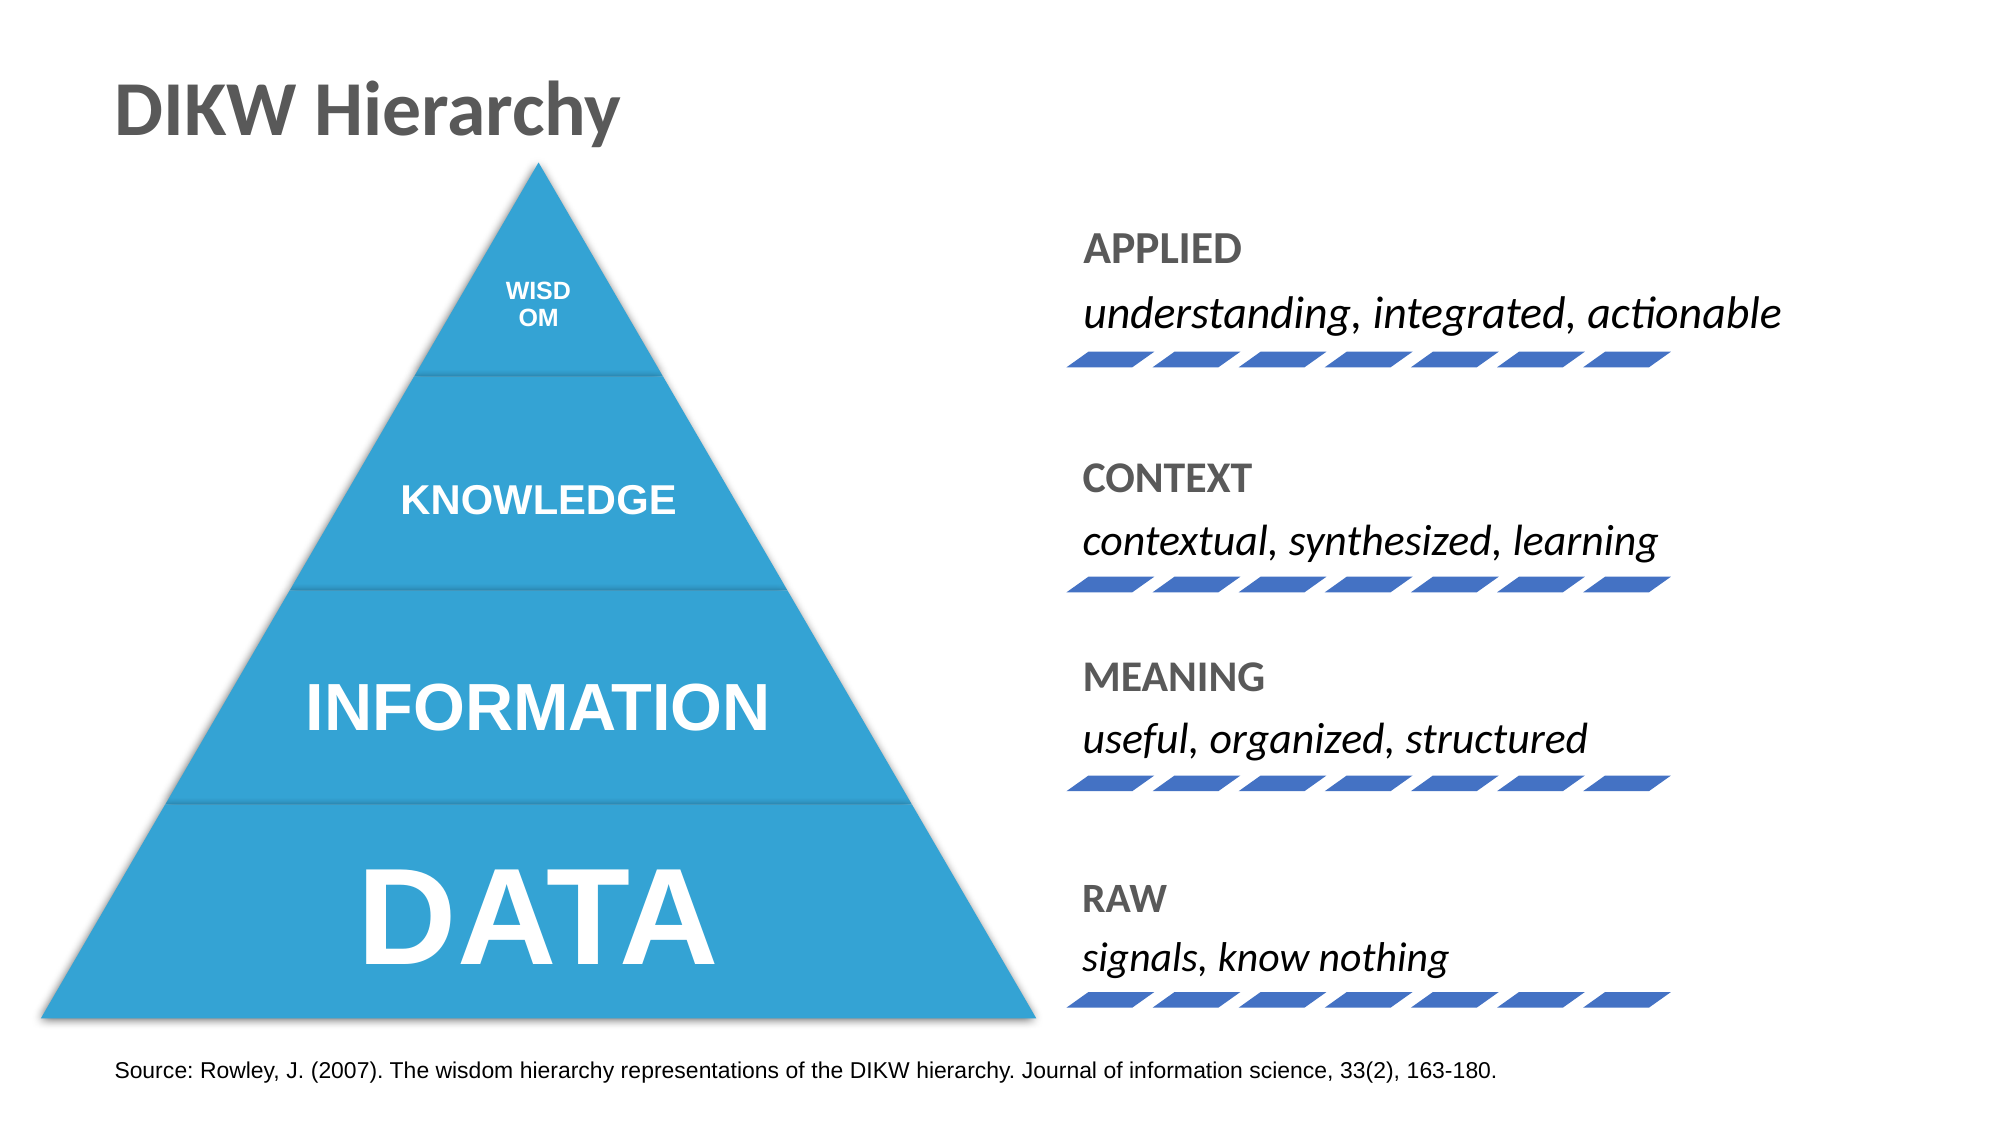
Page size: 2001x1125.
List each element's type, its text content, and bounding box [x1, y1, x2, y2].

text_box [1069, 151, 1882, 1007]
text_box Source: Rowley, J. (2007). The wisdom hierarchy representations of the DIKW hierarchy. Journal of information science, 33(2), 163-180. [99, 1048, 1537, 1091]
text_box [40, 162, 1037, 1019]
text_box DIKW Hierarchy [99, 45, 1900, 163]
